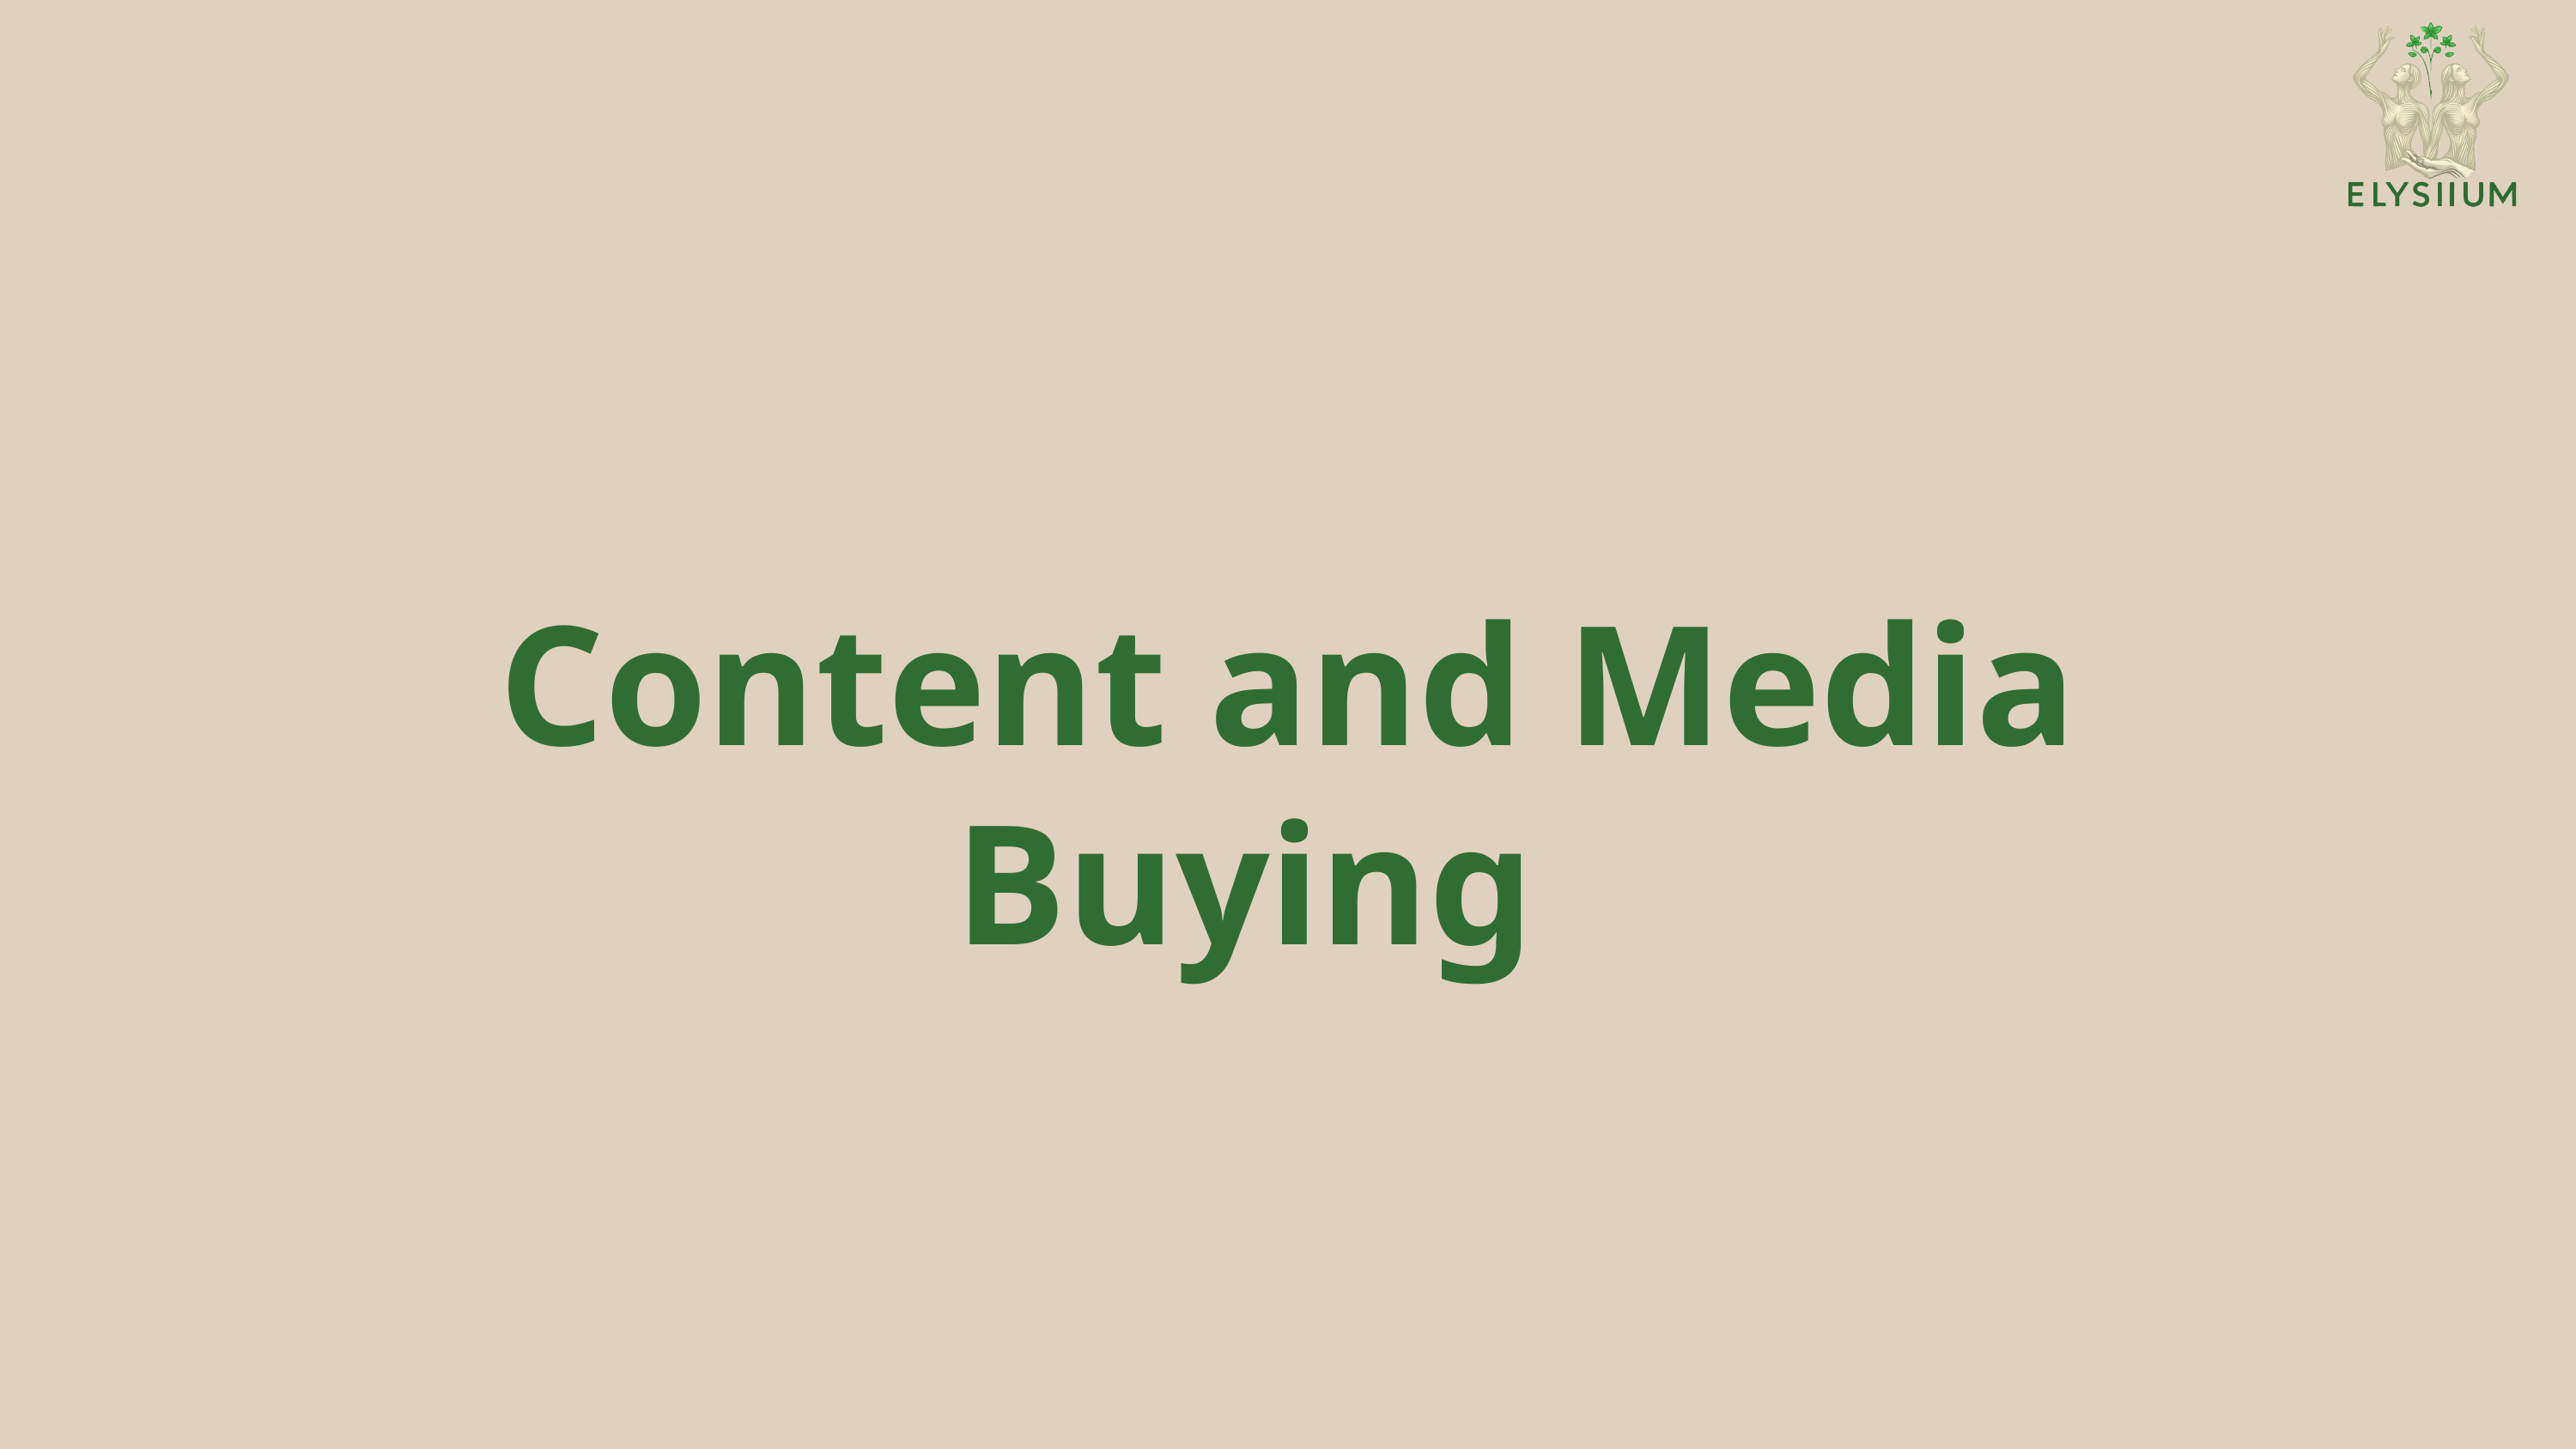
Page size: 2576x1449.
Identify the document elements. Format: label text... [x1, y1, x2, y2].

text_box [2313, 13, 2549, 218]
text_box Content and Media Buying [283, 579, 2293, 978]
